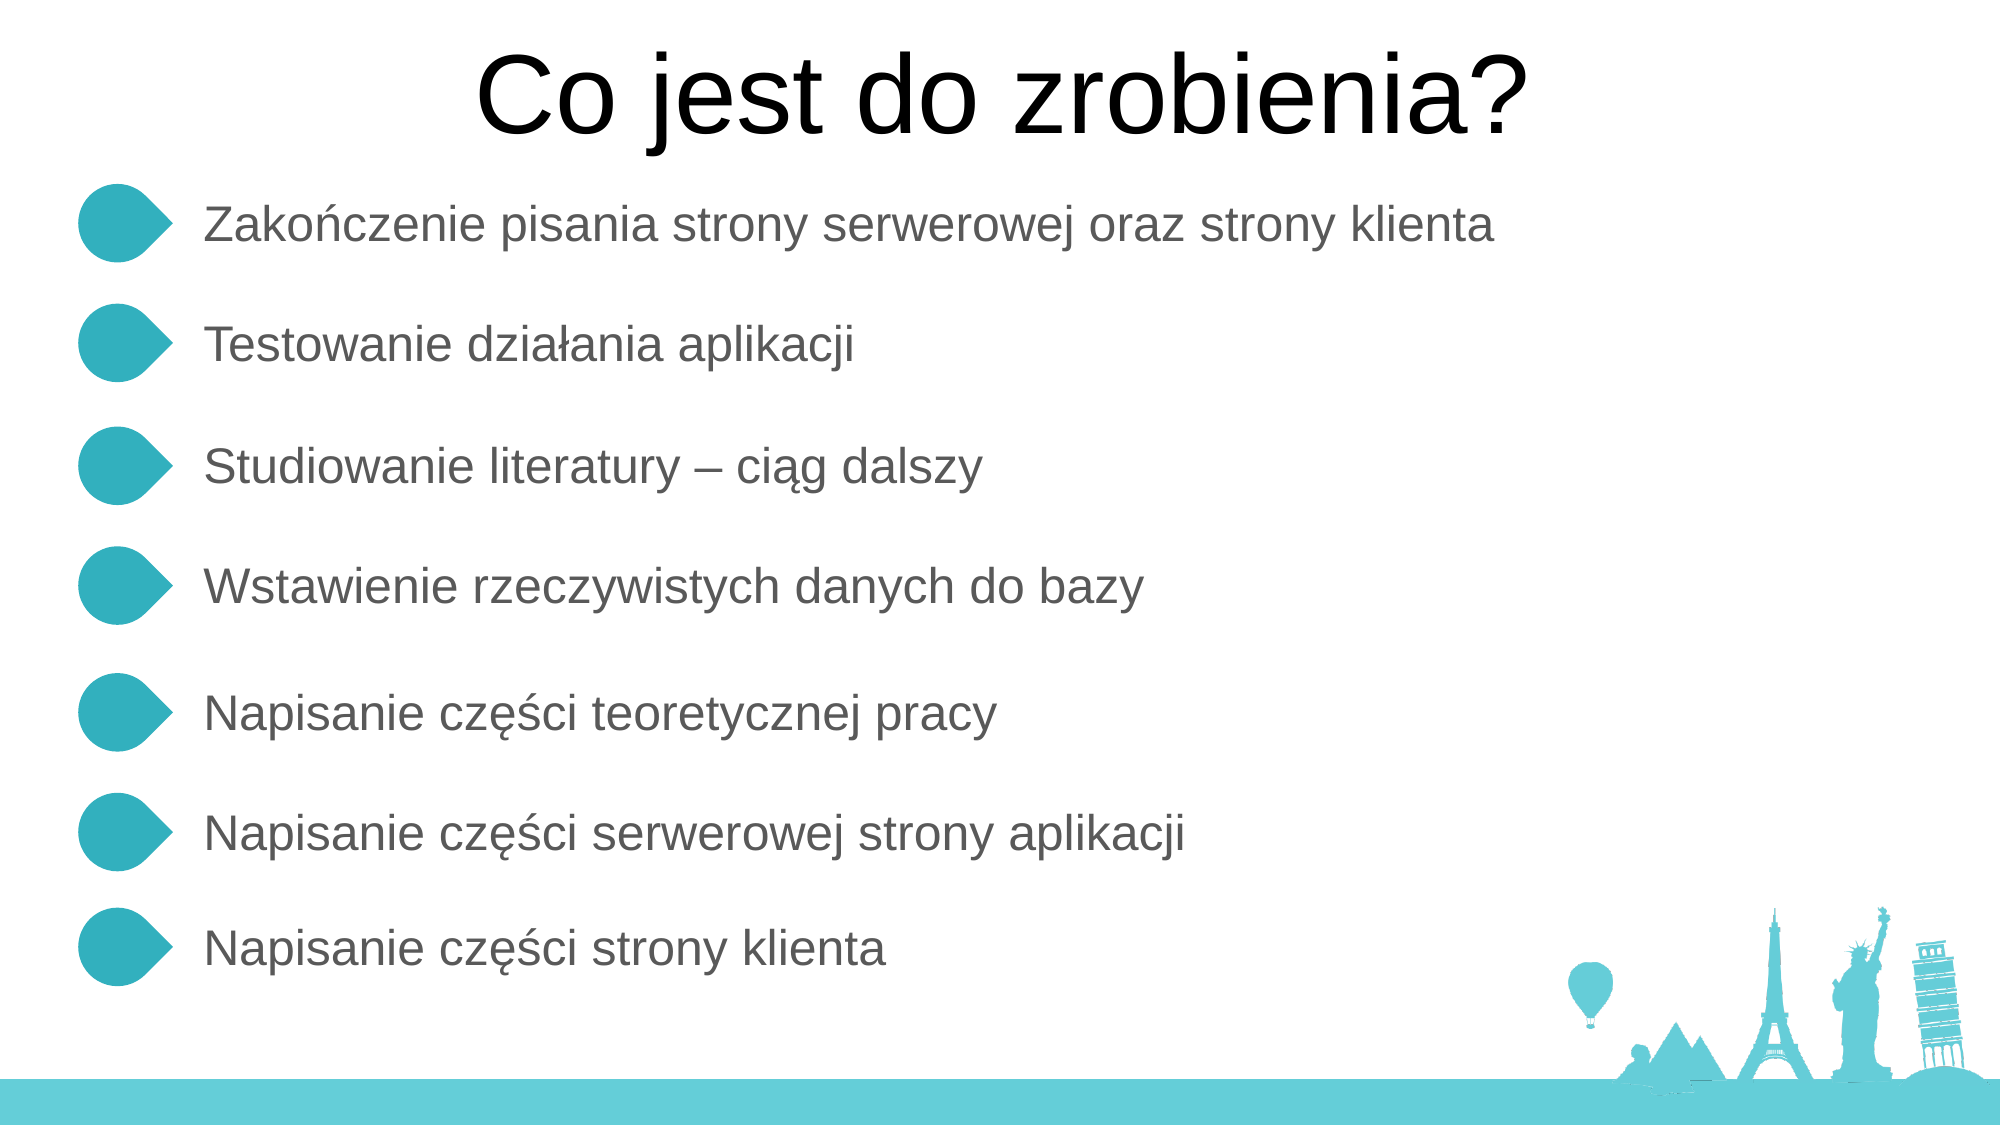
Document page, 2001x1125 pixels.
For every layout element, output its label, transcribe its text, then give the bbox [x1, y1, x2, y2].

picture [1899, 940, 1990, 1086]
text_box [77, 672, 175, 753]
text_box [77, 302, 175, 384]
picture [1830, 906, 1893, 1083]
text_box Napisanie części strony klienta [188, 907, 998, 983]
text_box Napisanie części teoretycznej pracy [188, 673, 1321, 748]
text_box Studiowanie literatury – ciąg dalszy [188, 426, 1088, 502]
text_box [77, 545, 175, 626]
text_box [77, 906, 175, 988]
picture [1733, 908, 1816, 1083]
list Co jest do zrobienia? [53, 38, 1952, 157]
text_box [77, 425, 175, 507]
text_box Zakończenie pisania strony serwerowej oraz strony klienta [188, 183, 1583, 259]
picture [1568, 962, 1727, 1096]
text_box [77, 791, 175, 873]
text_box [77, 182, 175, 264]
text_box Wstawienie rzeczywistych danych do bazy [188, 546, 1200, 622]
text_box Napisanie części serwerowej strony aplikacji [188, 792, 1346, 868]
text_box Testowanie działania aplikacji [188, 303, 1169, 379]
